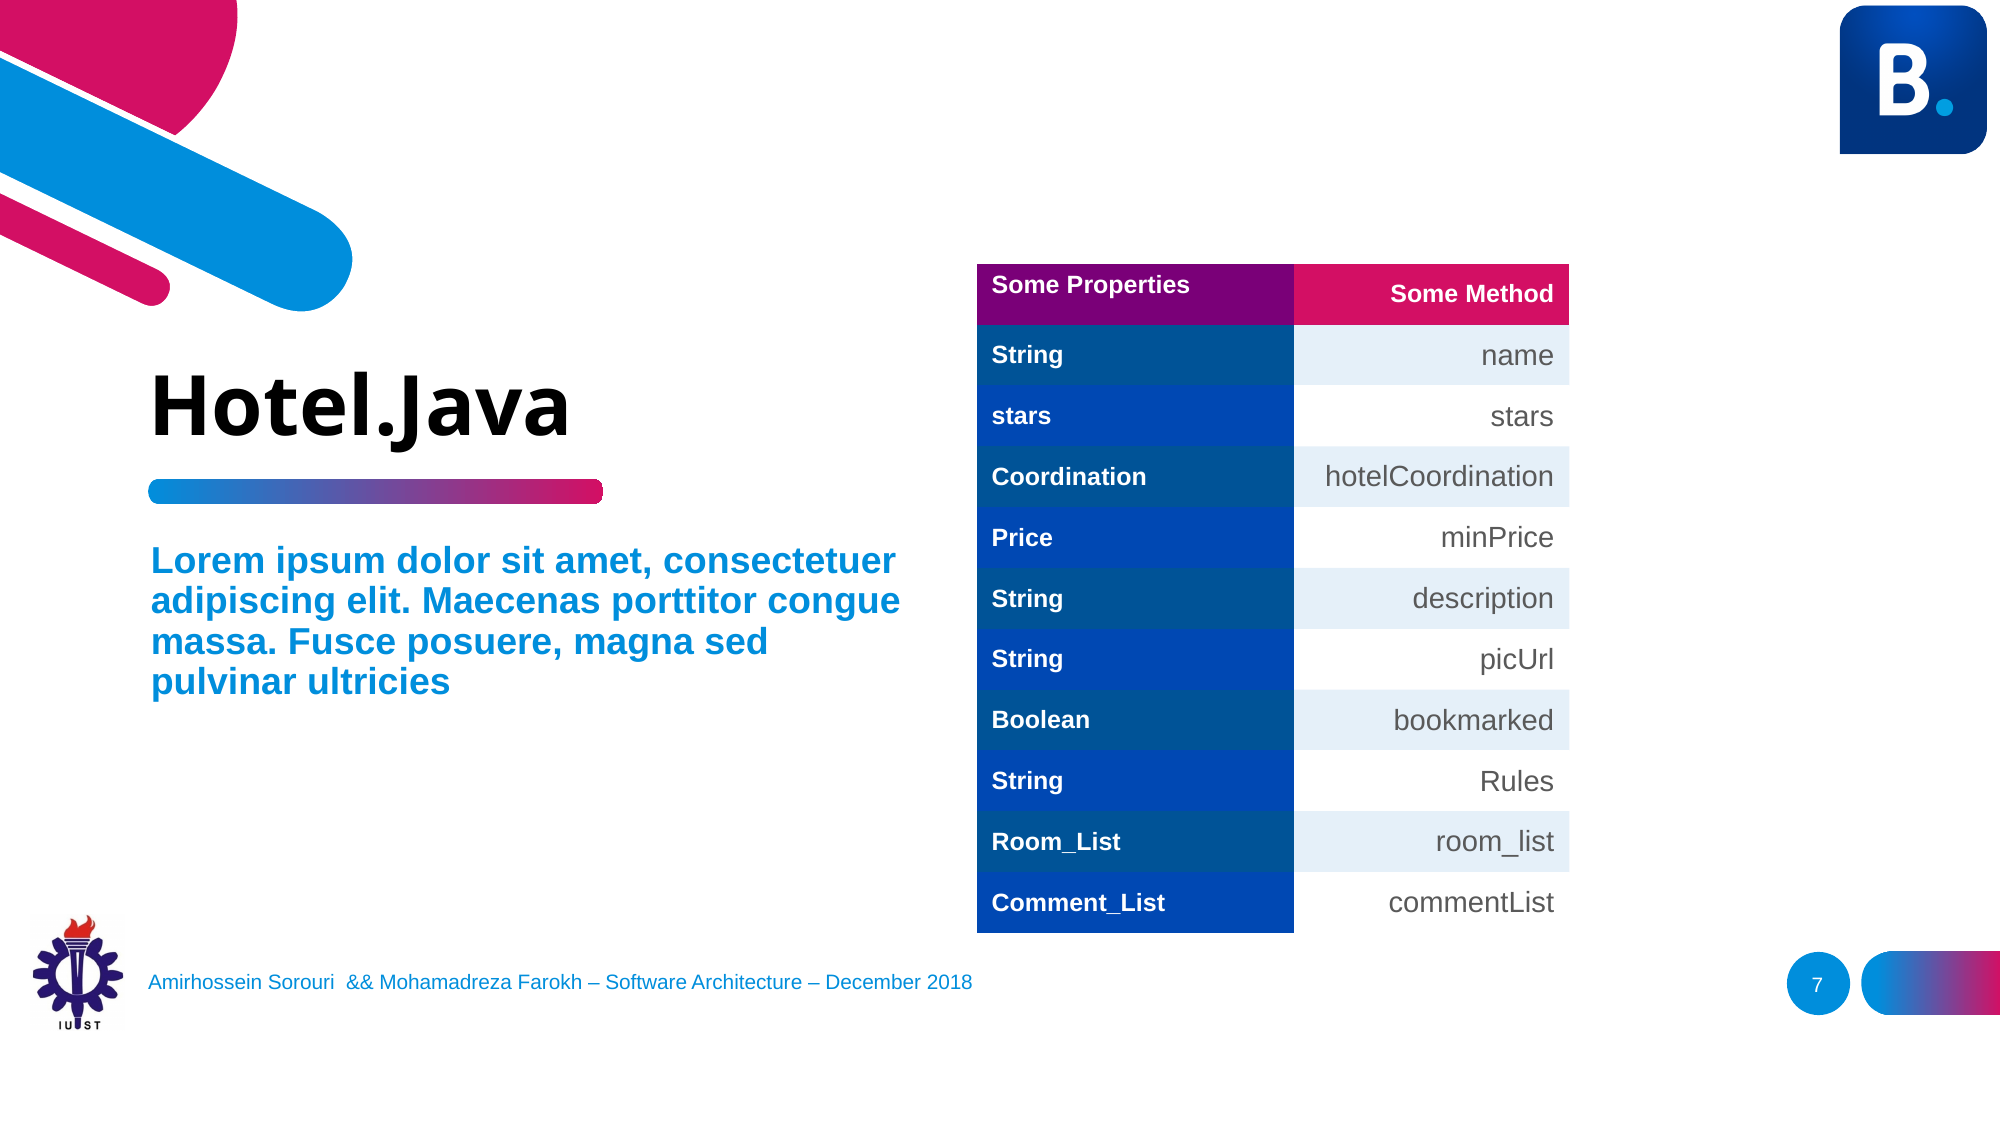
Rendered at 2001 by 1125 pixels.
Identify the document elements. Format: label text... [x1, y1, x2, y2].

slide_number 7 [1772, 954, 1863, 1015]
table_cell Boolean [977, 690, 1294, 750]
footer Amirhossein Sorouri && Mohamadreza Farokh – Software Architecture – December 2018 [133, 951, 1553, 1011]
table_cell String [977, 750, 1294, 811]
table_cell minPrice [1294, 507, 1569, 568]
table_cell Rules [1294, 750, 1569, 811]
table_cell String [977, 325, 1294, 385]
table_cell commentList [1294, 872, 1569, 933]
list Lorem ipsum dolor sit amet, consectetuer adipiscing elit. Maecenas porttitor congue massa. Fusce posuere, magna sed pulvinar ultricies [135, 533, 930, 837]
table_cell Coordination [977, 446, 1294, 507]
table_cell room_list [1294, 811, 1569, 872]
table_cell picUrl [1294, 629, 1569, 690]
table_cell stars [1294, 385, 1569, 446]
title Hotel.Java [133, 350, 692, 462]
picture [1835, 1, 1991, 158]
table_cell stars [977, 385, 1294, 446]
table_cell bookmarked [1294, 690, 1569, 750]
table_cell Price [977, 507, 1294, 568]
table_header Some Properties [977, 264, 1294, 325]
table_cell hotelCoordination [1294, 446, 1569, 507]
table_cell String [977, 568, 1294, 629]
table_header Some Method [1294, 264, 1569, 325]
table_cell String [977, 629, 1294, 690]
table_cell Comment_List [977, 872, 1294, 933]
table_cell description [1294, 568, 1569, 629]
table_cell name [1294, 325, 1569, 385]
table_cell Room_List [977, 811, 1294, 872]
picture [30, 914, 125, 1031]
